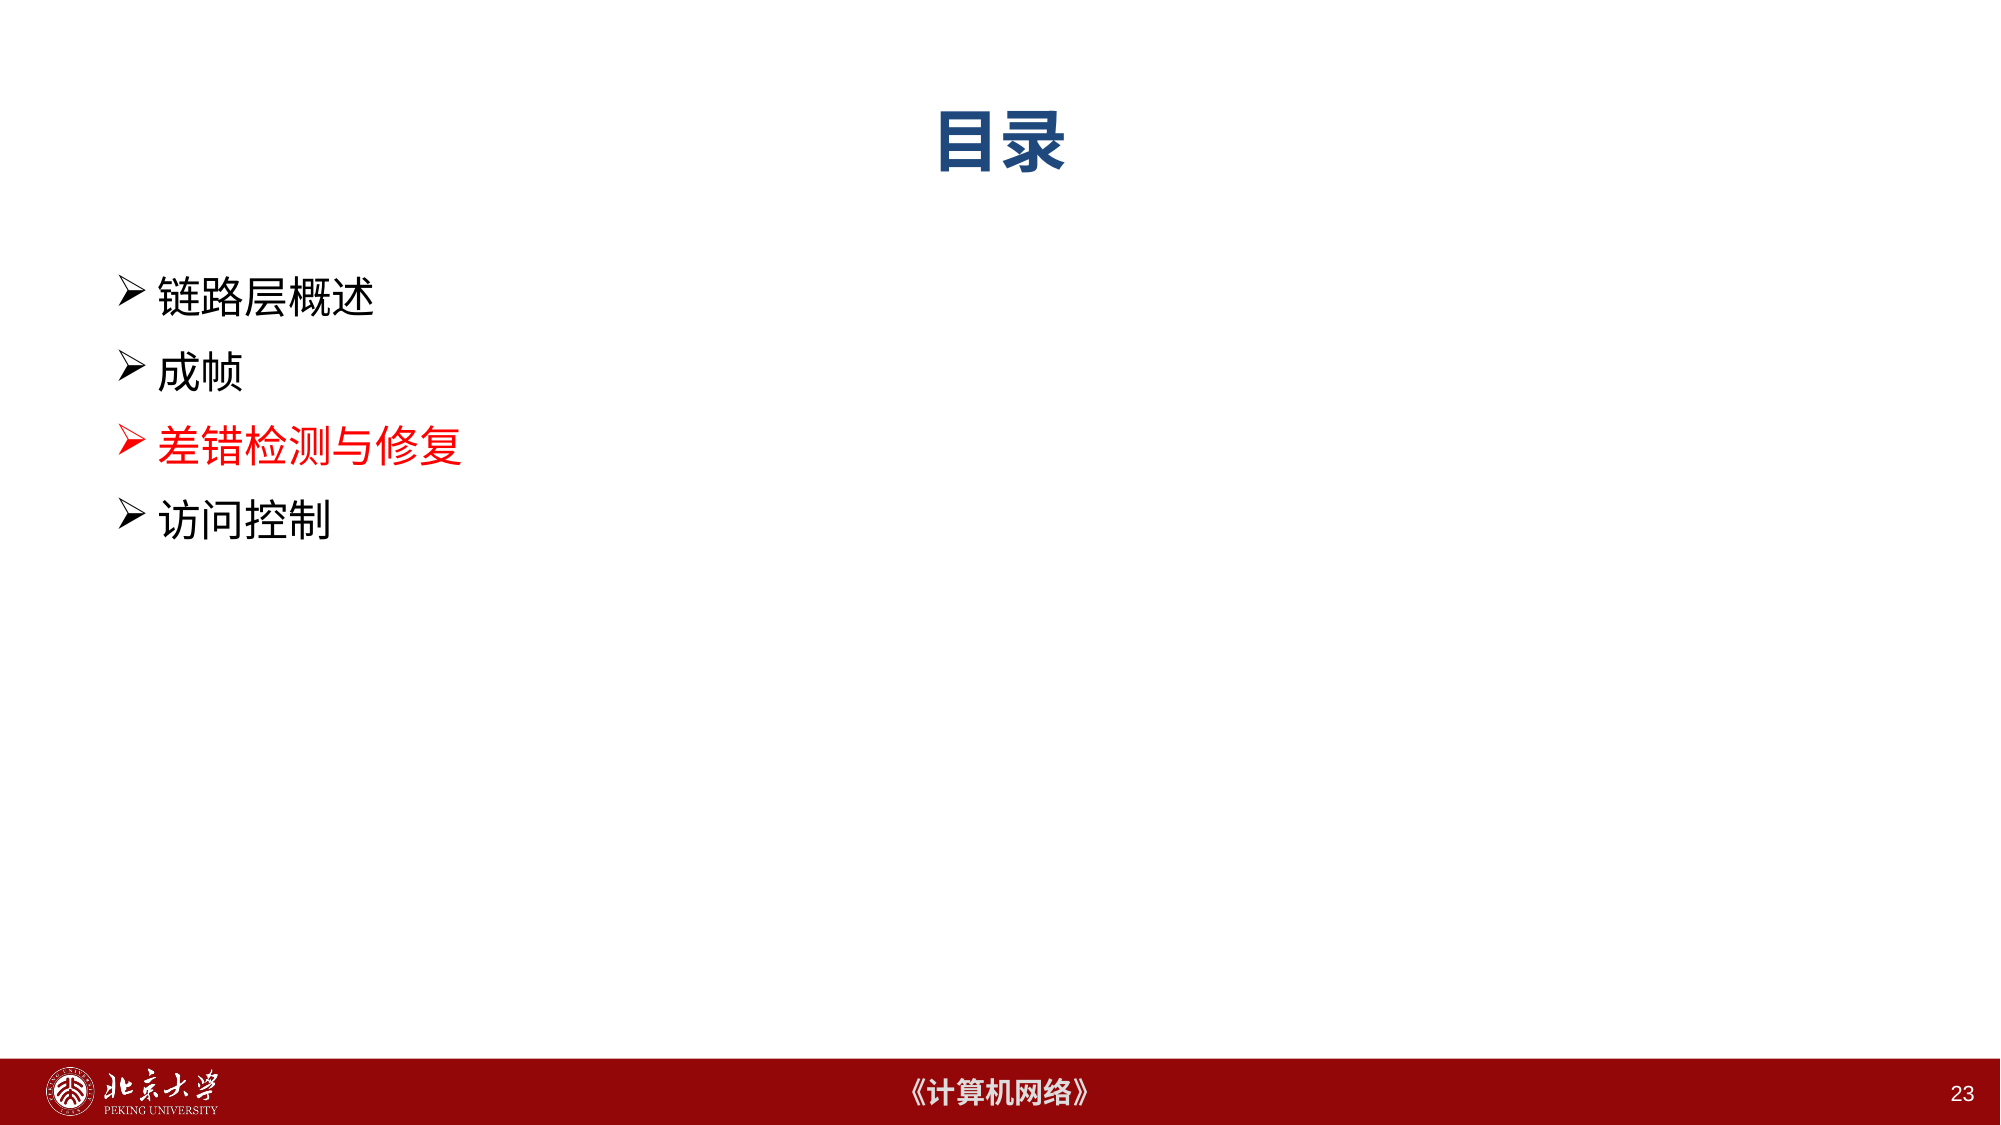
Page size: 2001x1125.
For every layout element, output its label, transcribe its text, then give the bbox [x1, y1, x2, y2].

list 链路层概述 成帧 差错检测与修复 访问控制 [99, 262, 1900, 1005]
slide_number 23 [1522, 1072, 1990, 1125]
picture [46, 1067, 218, 1116]
title 目录 [99, 45, 1900, 233]
